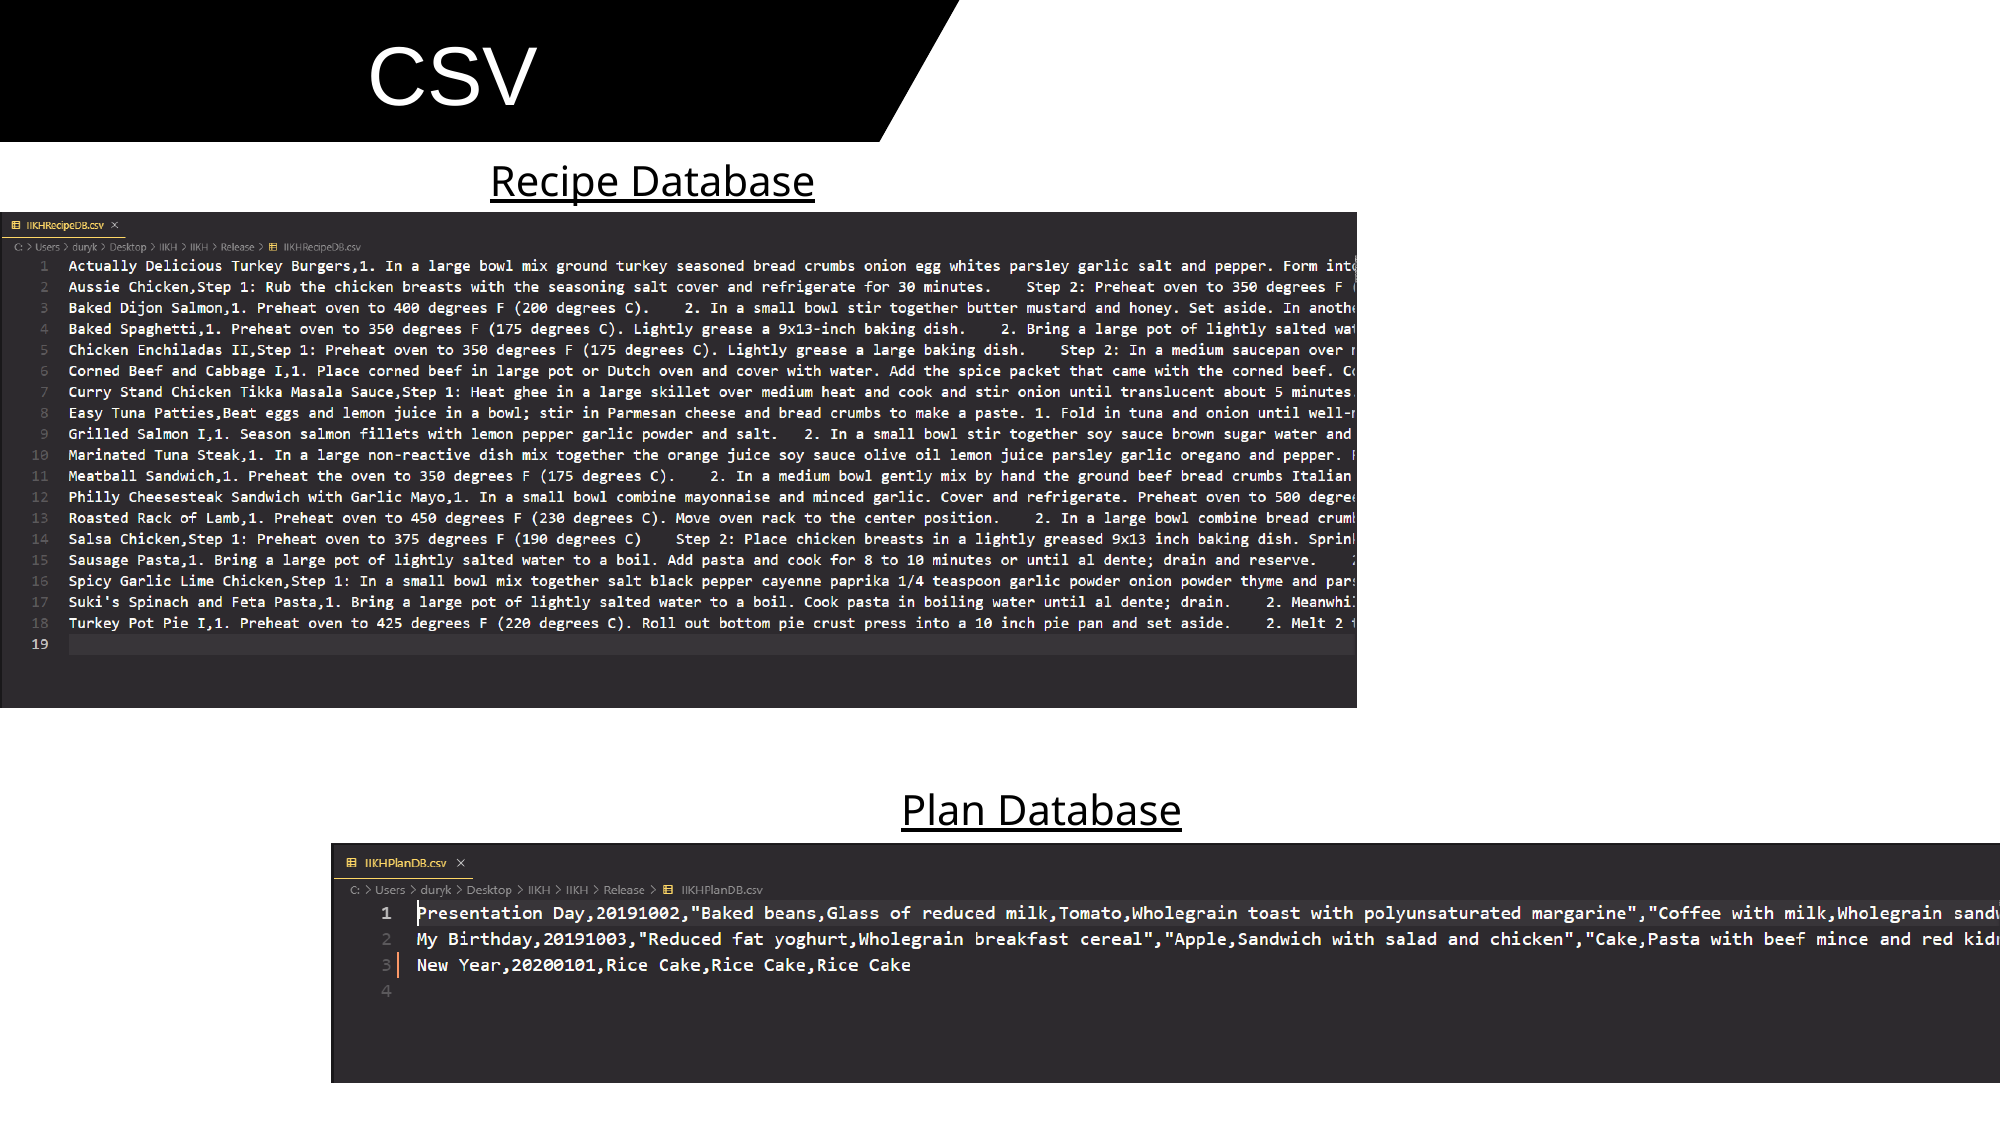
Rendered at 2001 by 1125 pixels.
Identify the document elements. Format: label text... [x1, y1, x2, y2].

picture [0, 212, 1357, 708]
picture [331, 843, 2000, 1083]
text_box Plan Database [793, 776, 1291, 841]
text_box [0, 0, 960, 142]
text_box Recipe Database [404, 147, 901, 212]
text_box CSV [352, 15, 553, 130]
